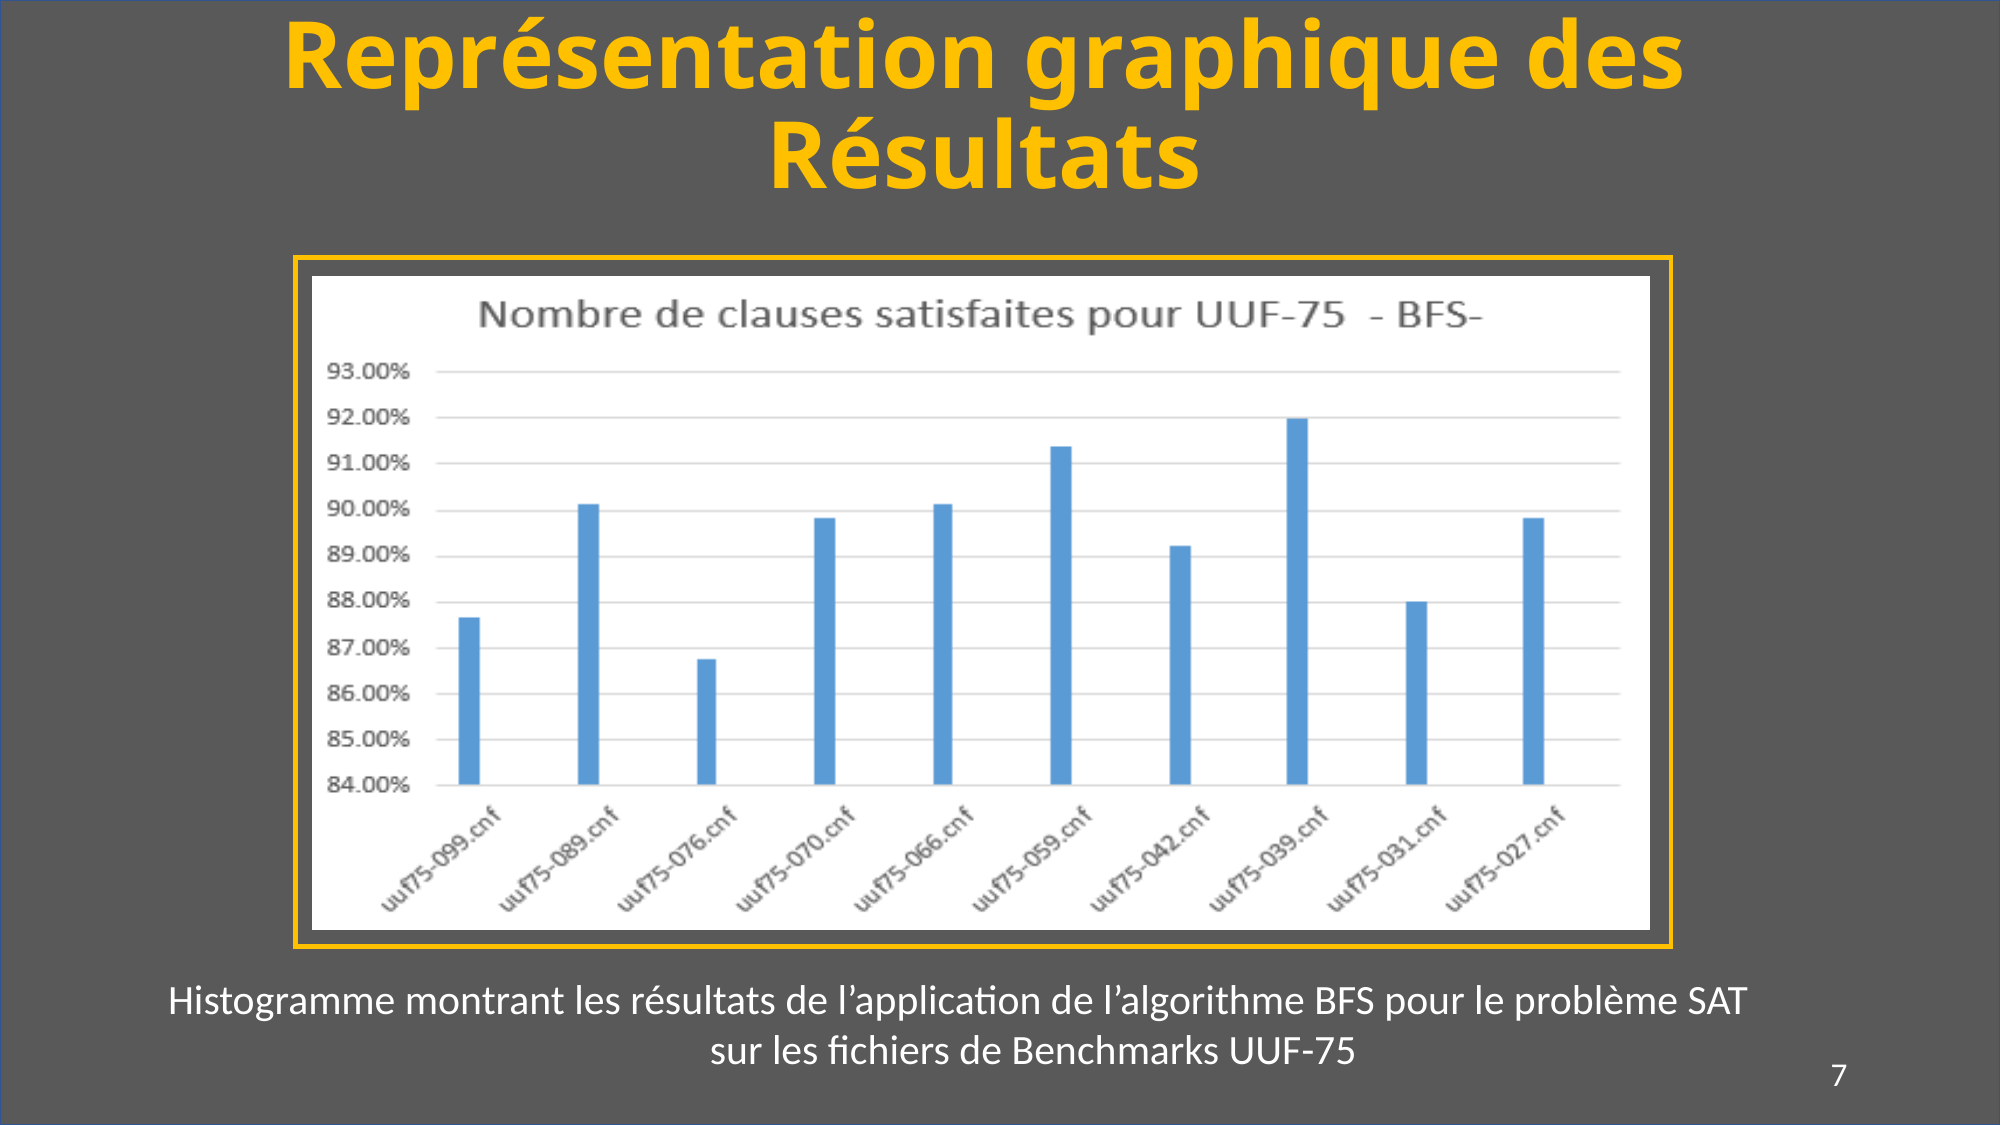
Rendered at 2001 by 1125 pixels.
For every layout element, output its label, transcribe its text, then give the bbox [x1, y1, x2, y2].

title Représentation graphique des Résultats [121, 0, 1847, 218]
picture [312, 276, 1650, 930]
text_box Histogramme montrant les résultats de l’application de l’algorithme BFS pour le problème SAT sur les fichiers de Benchmarks UUF-75 [153, 965, 1914, 1080]
text_box [295, 257, 1672, 948]
text_box [0, 0, 2000, 1125]
slide_number 7 [1412, 1042, 1863, 1103]
